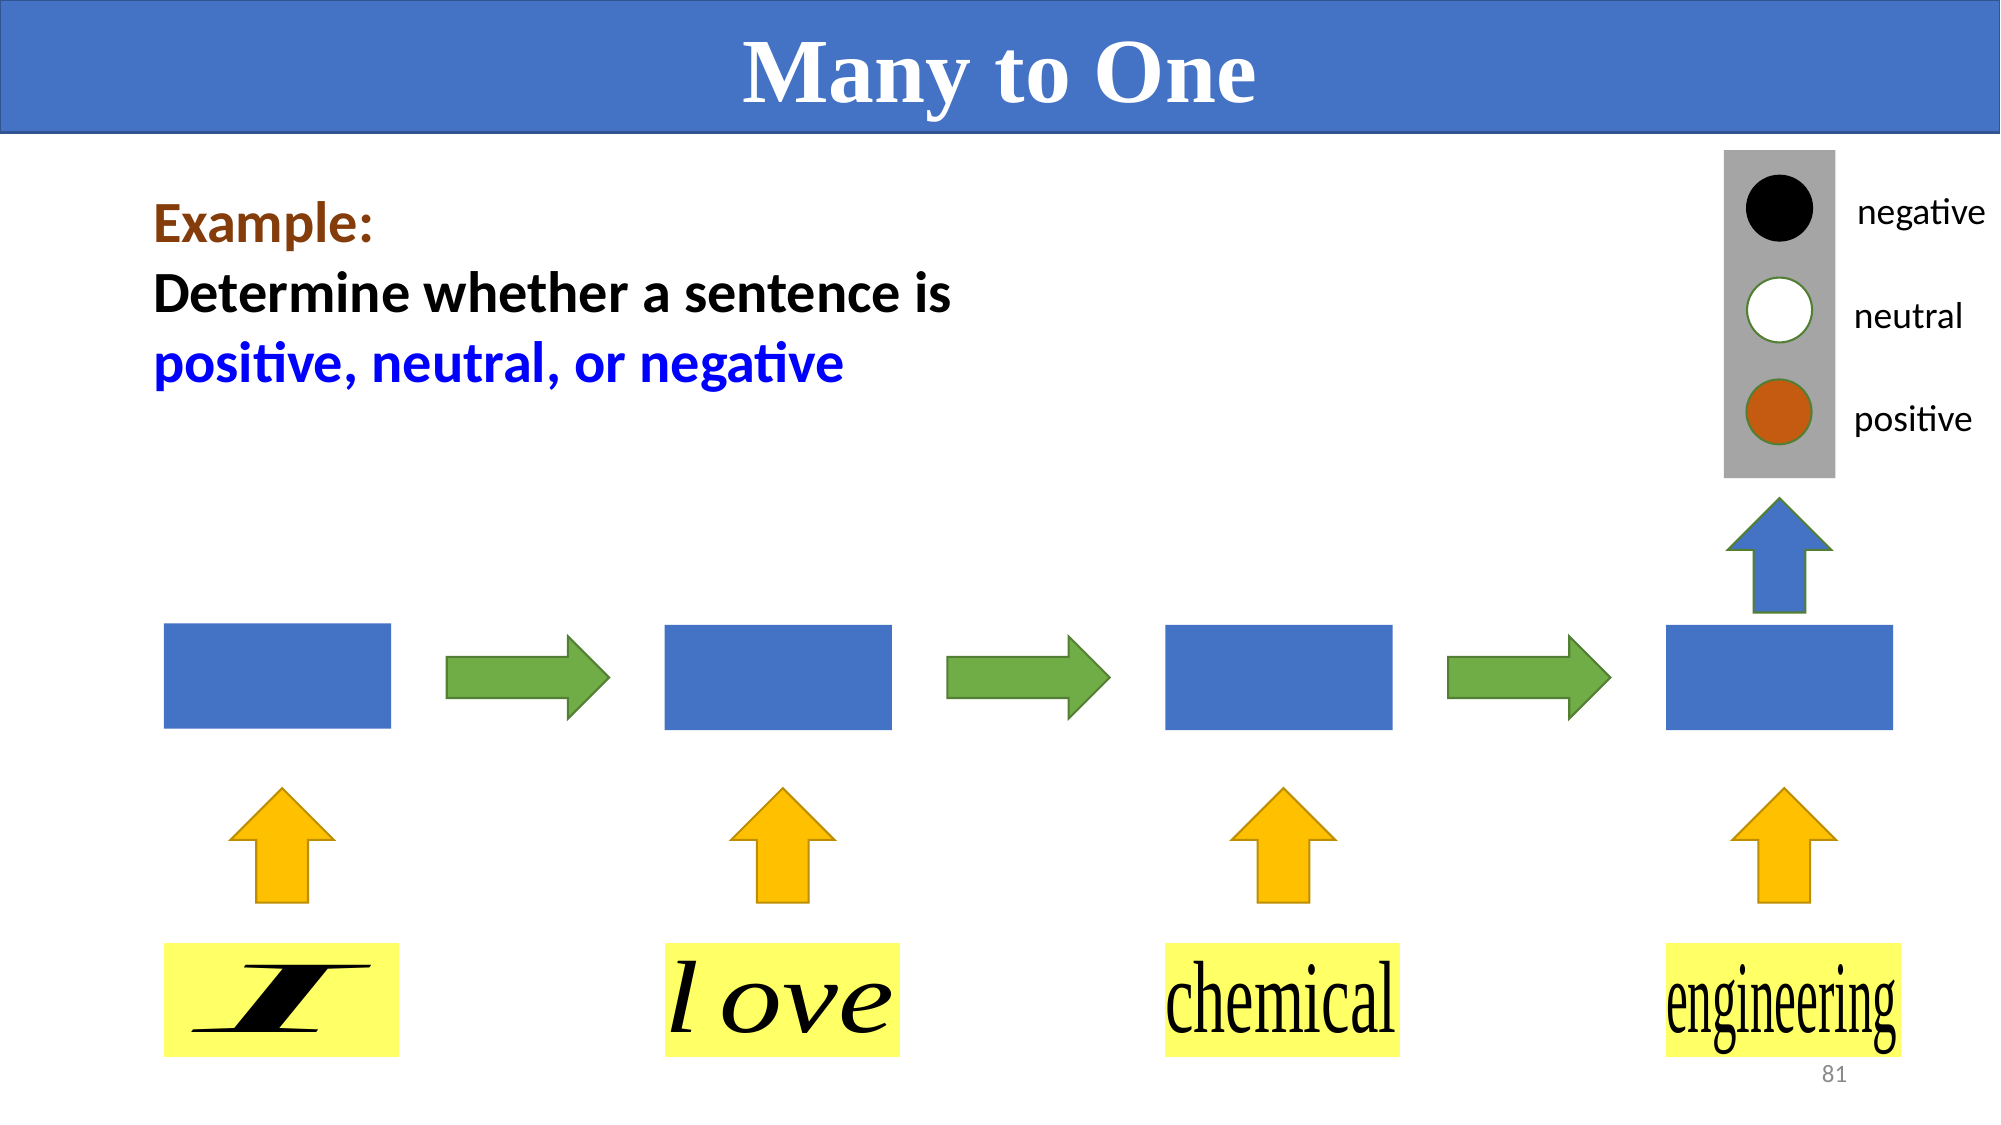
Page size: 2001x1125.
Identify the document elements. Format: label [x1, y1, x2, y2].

text_box [0, 0, 2000, 134]
text_box [1723, 149, 1837, 479]
text_box [1729, 786, 1839, 904]
text_box [445, 633, 611, 722]
text_box [1229, 786, 1338, 904]
text_box [1164, 624, 1394, 731]
text_box [1842, 179, 2000, 240]
text_box [1839, 283, 1979, 343]
text_box [227, 786, 337, 904]
text_box [1725, 496, 1834, 614]
text_box [664, 624, 893, 731]
text_box [1447, 633, 1612, 722]
slide_number [1412, 1042, 1863, 1103]
text_box [1665, 624, 1894, 731]
text_box [1839, 386, 1988, 447]
text_box [163, 622, 392, 730]
text_box [138, 177, 1000, 402]
text_box [728, 786, 838, 904]
text_box [946, 633, 1112, 722]
